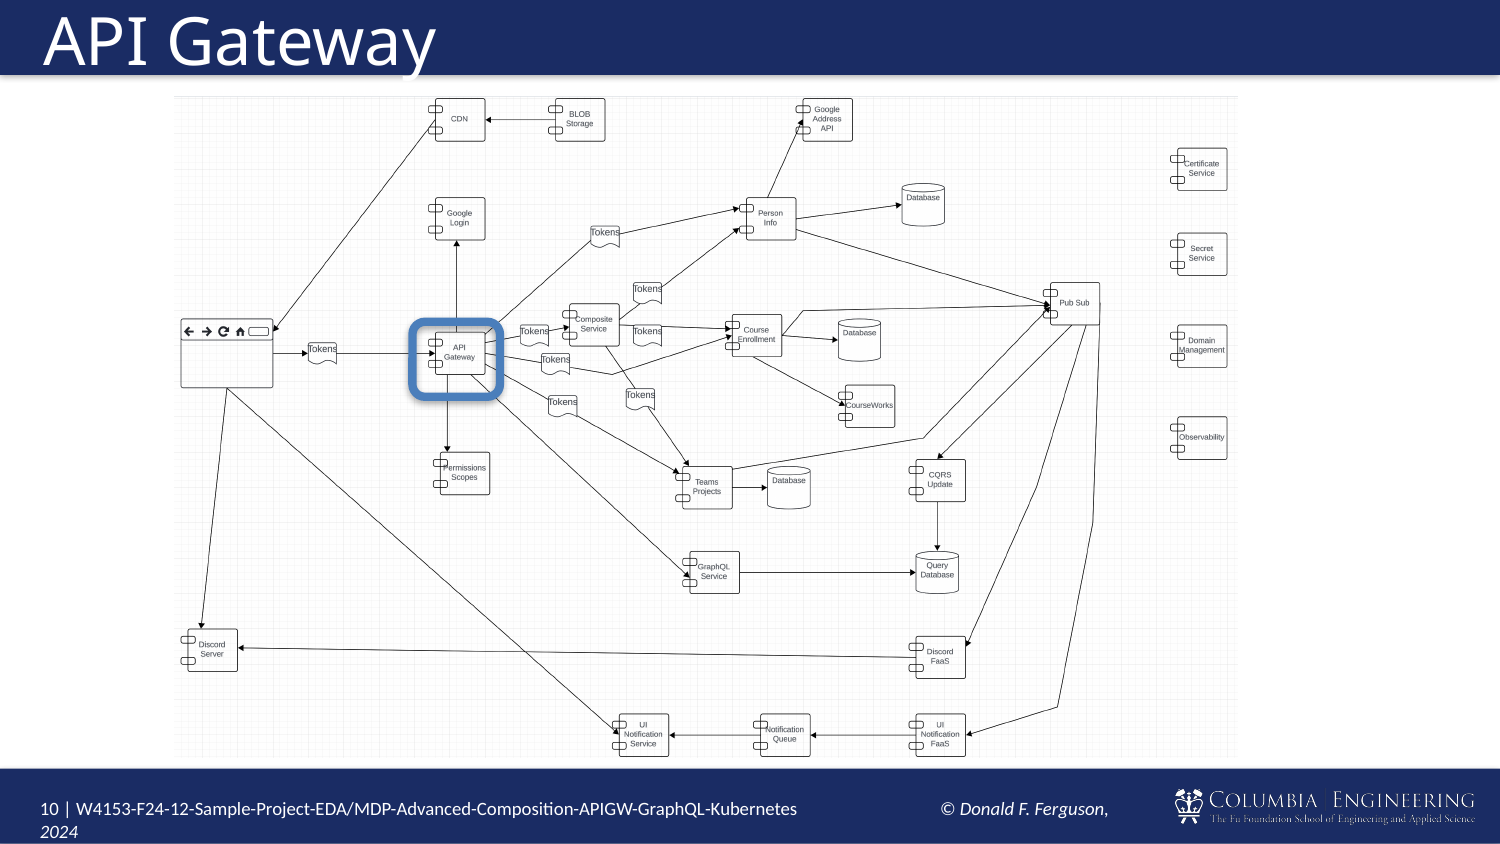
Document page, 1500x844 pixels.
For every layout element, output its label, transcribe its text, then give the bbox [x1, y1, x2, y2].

title API Gateway [28, 0, 1450, 73]
picture [174, 96, 1238, 758]
